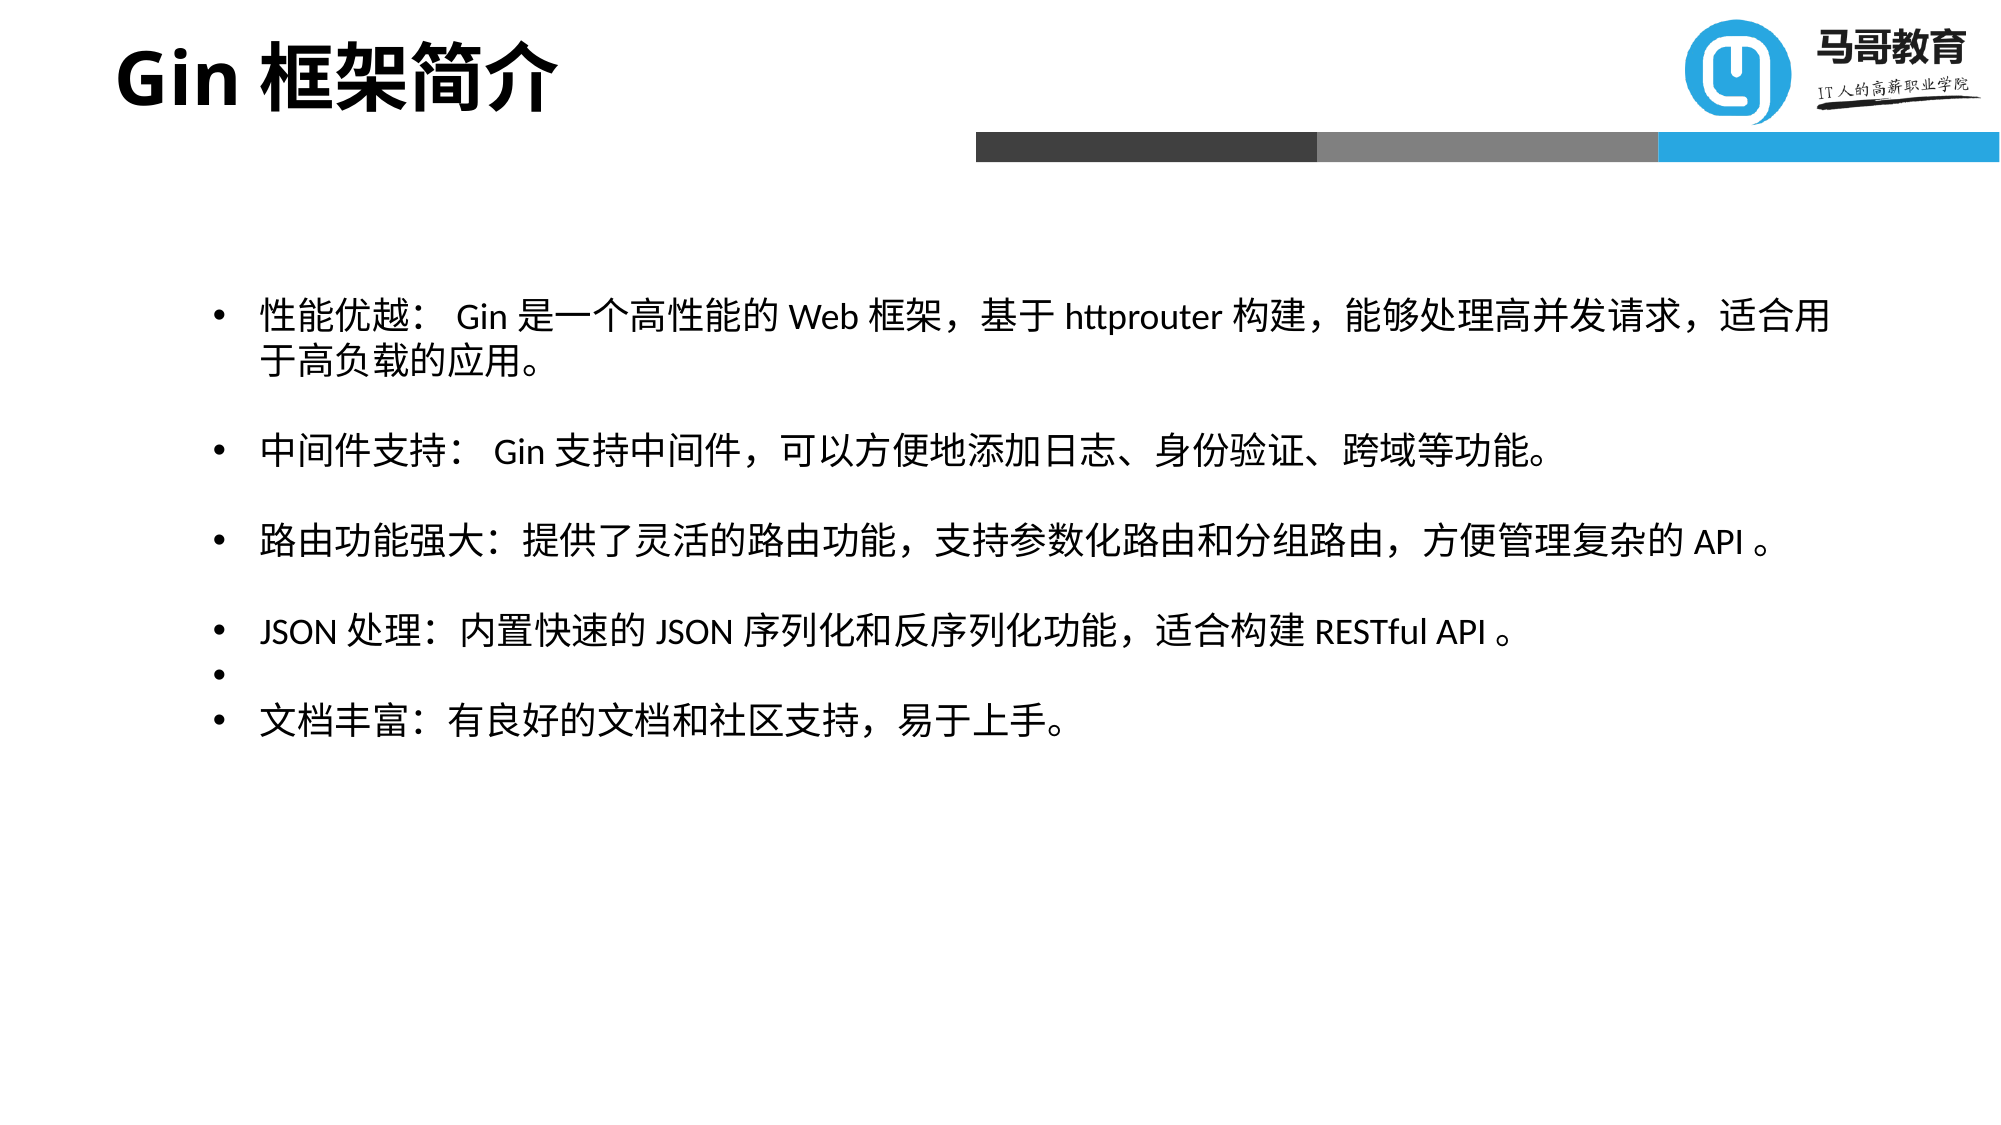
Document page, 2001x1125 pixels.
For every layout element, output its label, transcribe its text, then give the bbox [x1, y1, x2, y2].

picture [1671, 0, 2001, 206]
text_box 性能优越：Gin是一个高性能的Web框架，基于httprouter构建，能够处理高并发请求，适合用于高负载的应用。 中间件支持：Gin支持中间件，可以方便地添加日志、身份验证、跨域等功能。 路由功能强大：提供了灵活的路由功能，支持参数化路由和分组路由，方便管理复杂的API。 JSON处理：内置快速的JSON序列化和反序列化功能，适合构建RESTful API。 文档丰富：有良好的文档和社区支持，易于上手。 [198, 284, 1874, 944]
title Gin框架简介 [99, 27, 1274, 124]
